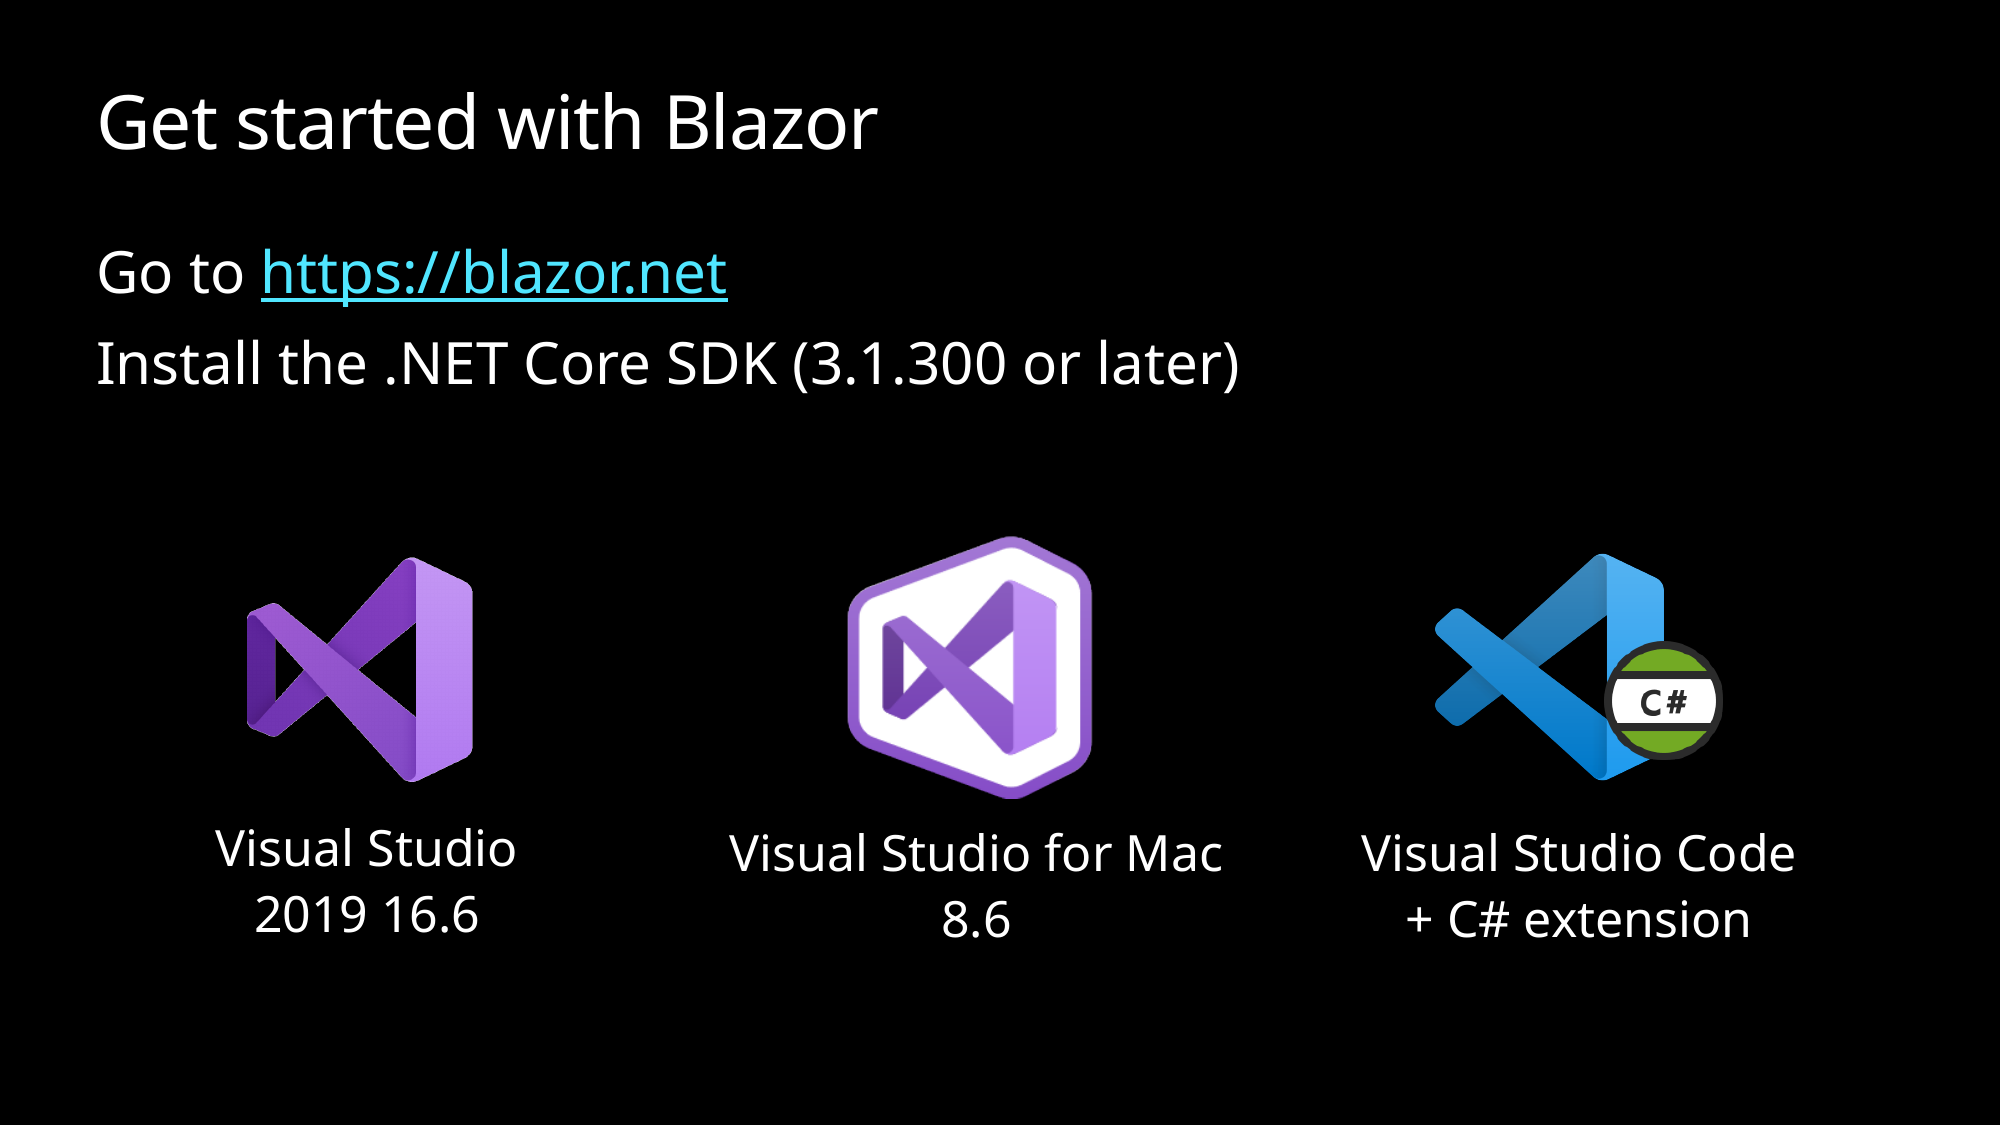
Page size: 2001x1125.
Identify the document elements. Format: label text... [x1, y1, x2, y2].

picture [141, 491, 593, 844]
title Get started with Blazor [96, 75, 1904, 166]
list Go to https://blazor.net Install the .NET Core SDK (3.1.300 or later) [96, 235, 1904, 614]
text_box Visual Studio 2019 16.6 [185, 844, 549, 968]
picture [845, 535, 1095, 800]
picture [1435, 553, 1723, 782]
text_box Visual Studio for Mac 8.6 [699, 804, 1254, 973]
text_box Visual Studio Code + C# extension [1331, 804, 1828, 973]
